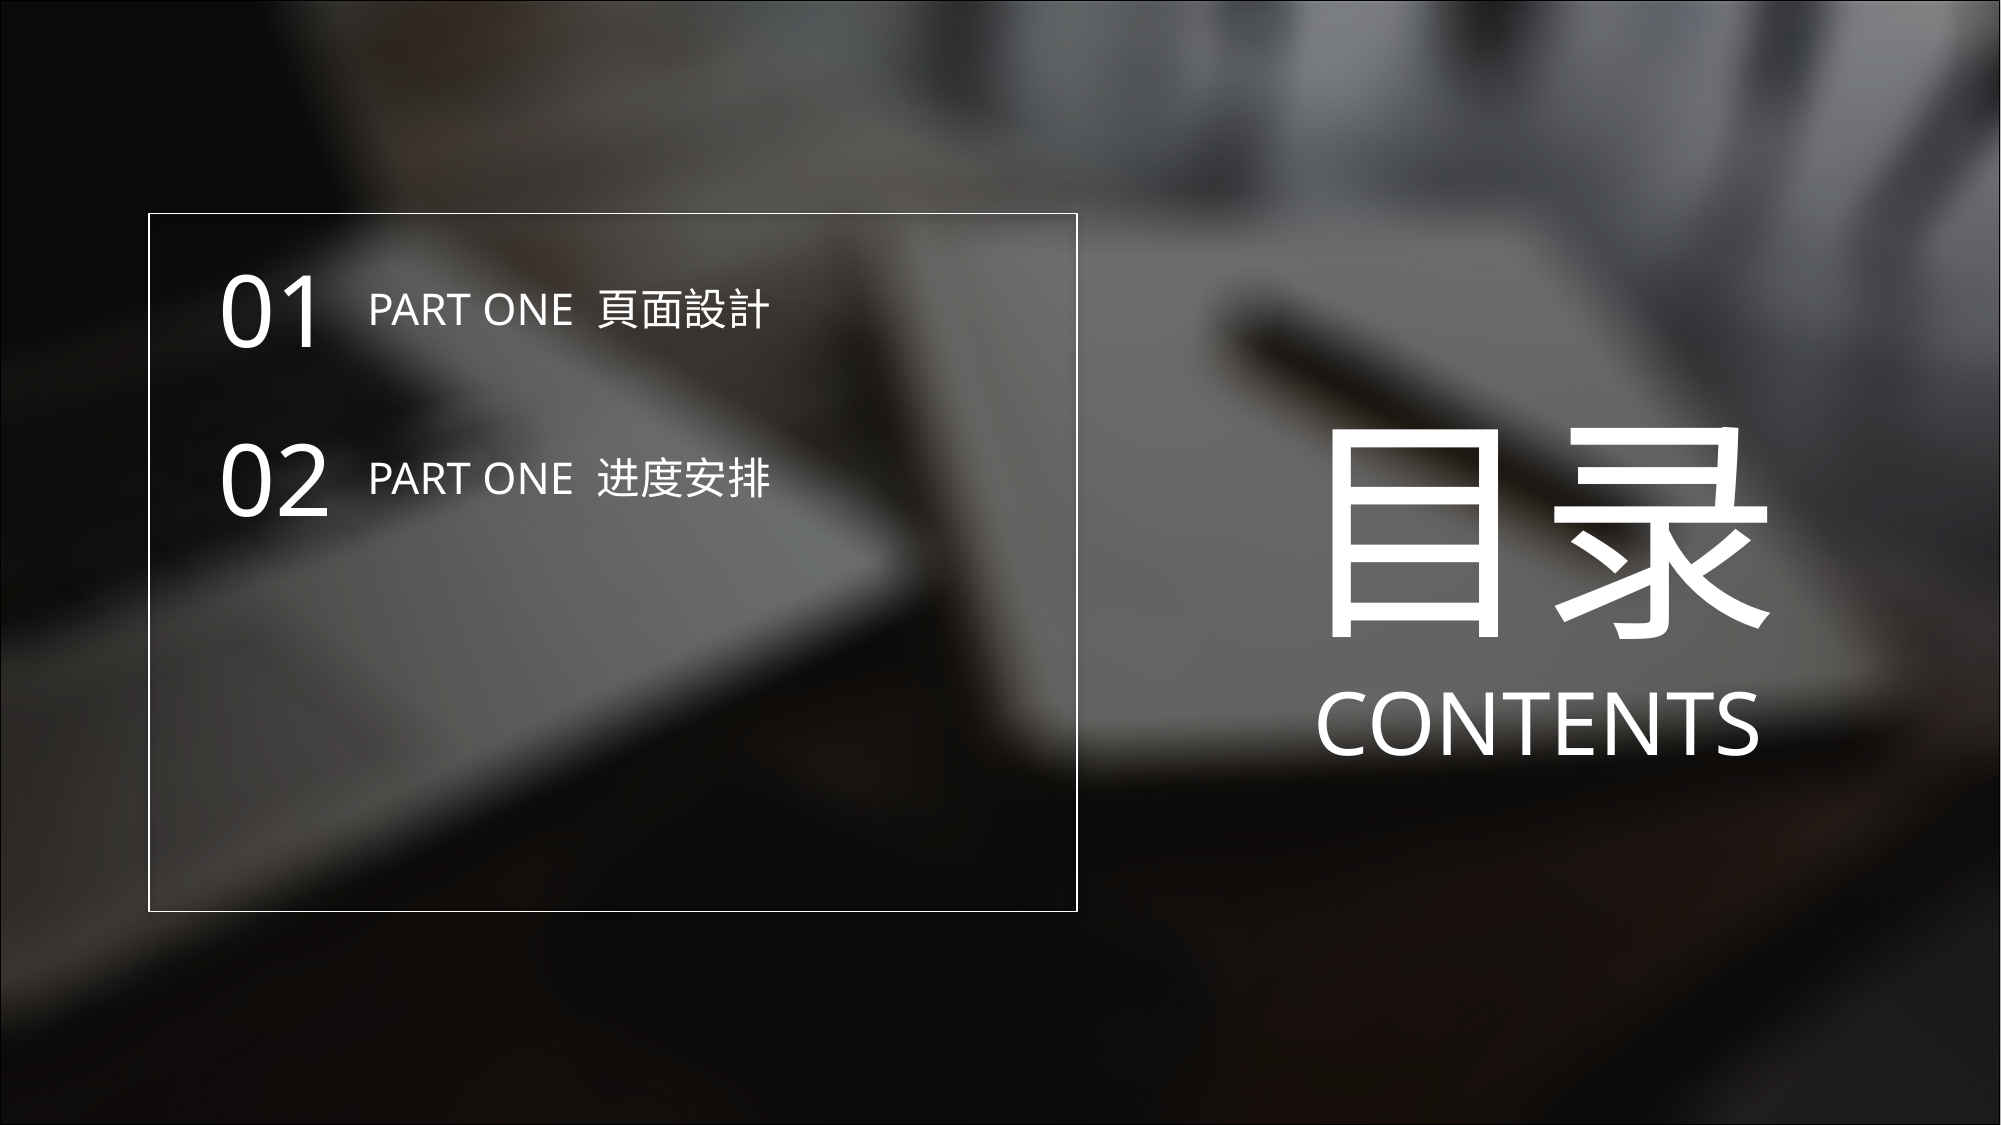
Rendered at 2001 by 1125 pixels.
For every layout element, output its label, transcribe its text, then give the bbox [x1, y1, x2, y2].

list 目录 [1234, 368, 1843, 660]
picture [1, 1, 1999, 1124]
list 02 [203, 409, 409, 546]
list PART ONE 进度安排 [352, 443, 1026, 512]
list CONTENTS [1234, 660, 1843, 782]
list PART ONE 頁面設計 [352, 274, 1026, 343]
list 01 [203, 240, 409, 377]
